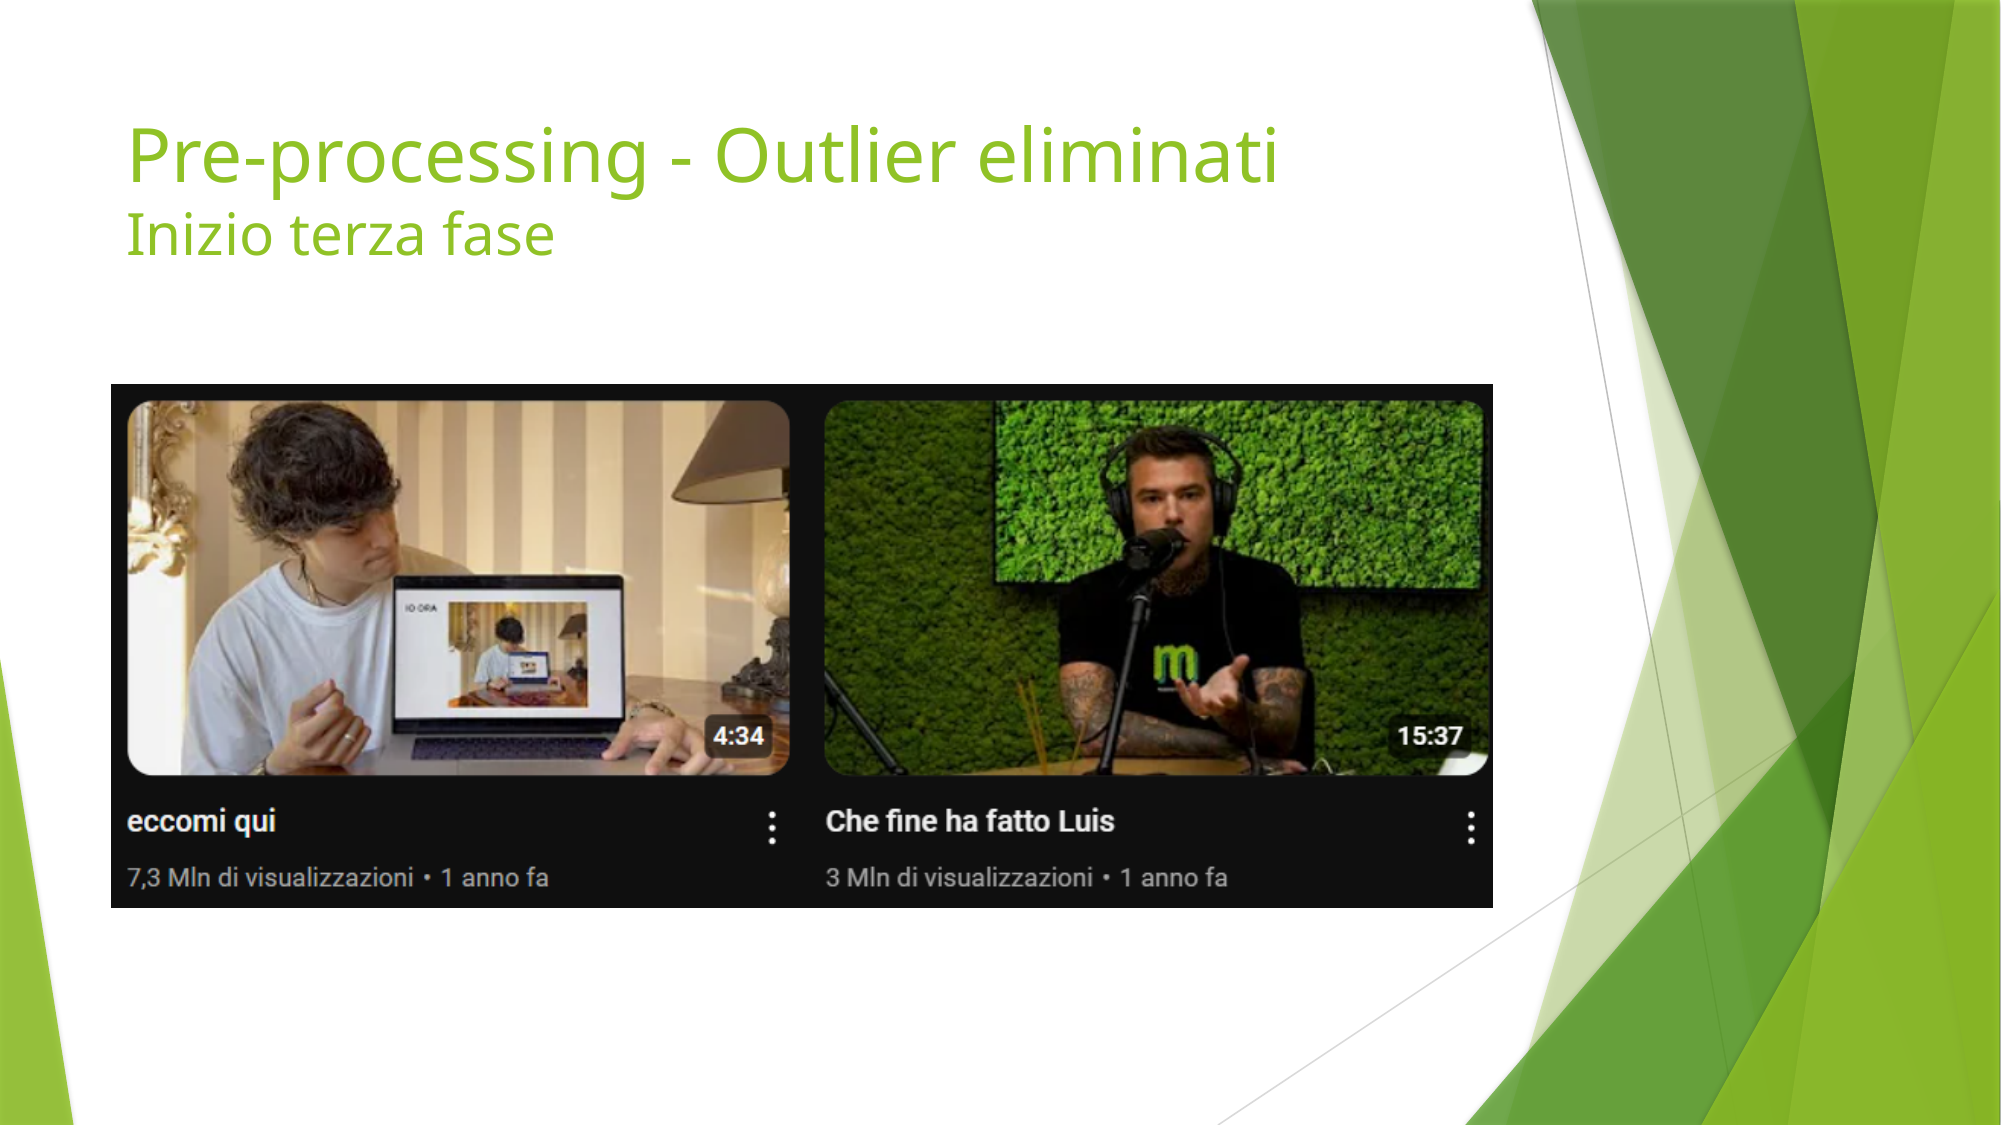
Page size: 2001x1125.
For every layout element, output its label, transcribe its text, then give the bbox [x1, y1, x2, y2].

title Pre-processing - Outlier eliminati Inizio terza fase [111, 99, 1522, 317]
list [110, 384, 1493, 909]
